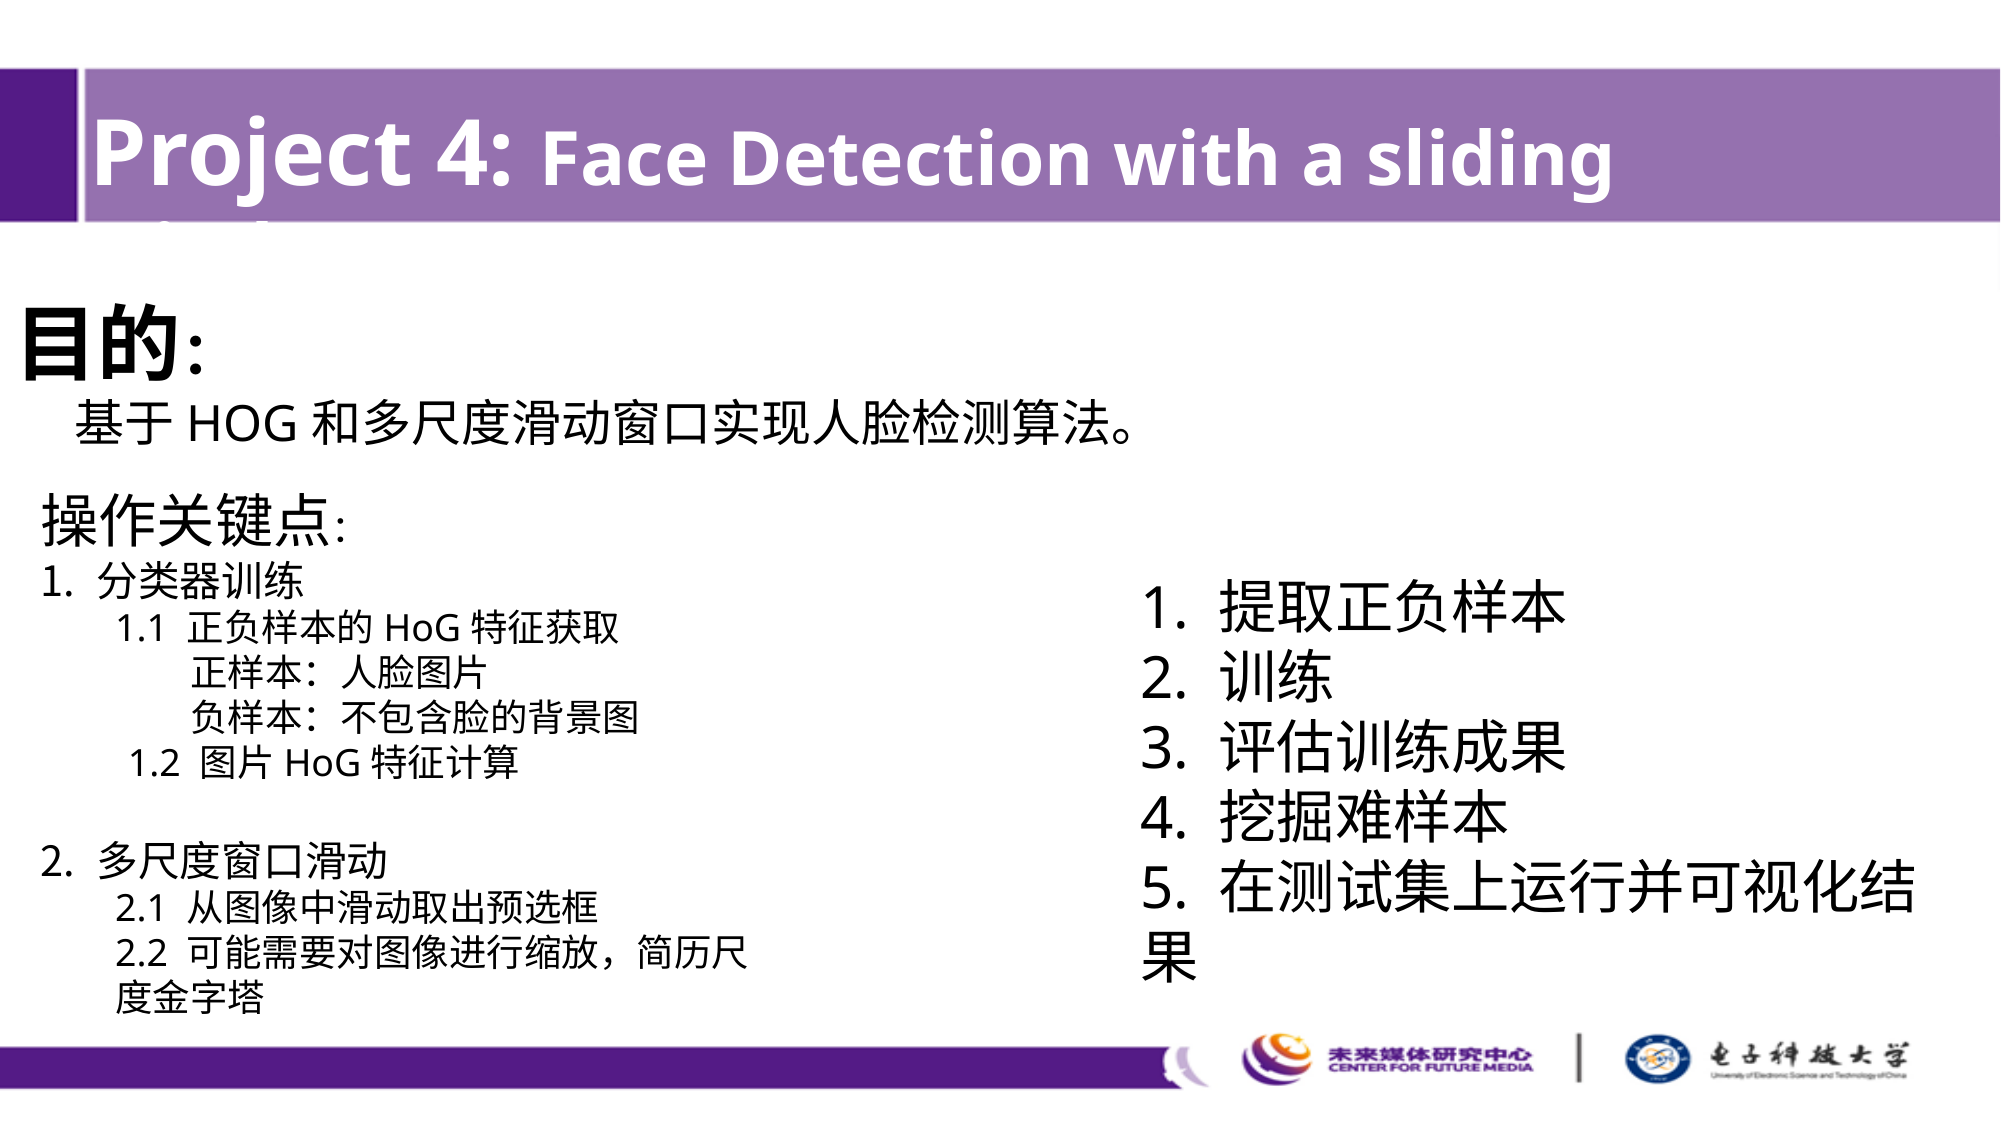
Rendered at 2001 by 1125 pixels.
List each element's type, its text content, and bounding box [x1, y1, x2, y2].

text_box 操作关键点： 分类器训练 1.1 正负样本的HoG特征获取 正样本：人脸图片 负样本：不包含脸的背景图 1.2 图片HoG特征计算 多尺度窗口滑动 2.1 从图像中滑动取出预选框 2.2 可能需要对图像进行缩放，简历尺度金字塔 [25, 477, 766, 1027]
text_box Project 4: Face Detection with a sliding window [74, 85, 1875, 301]
picture [0, 0, 2001, 1125]
text_box 目的： 基于HOG和多尺度滑动窗口实现人脸检测算法。 [0, 283, 1359, 459]
text_box 1. 提取正负样本 2. 训练 3. 评估训练成果 4. 挖掘难样本 5. 在测试集上运行并可视化结果 [1125, 562, 1989, 998]
